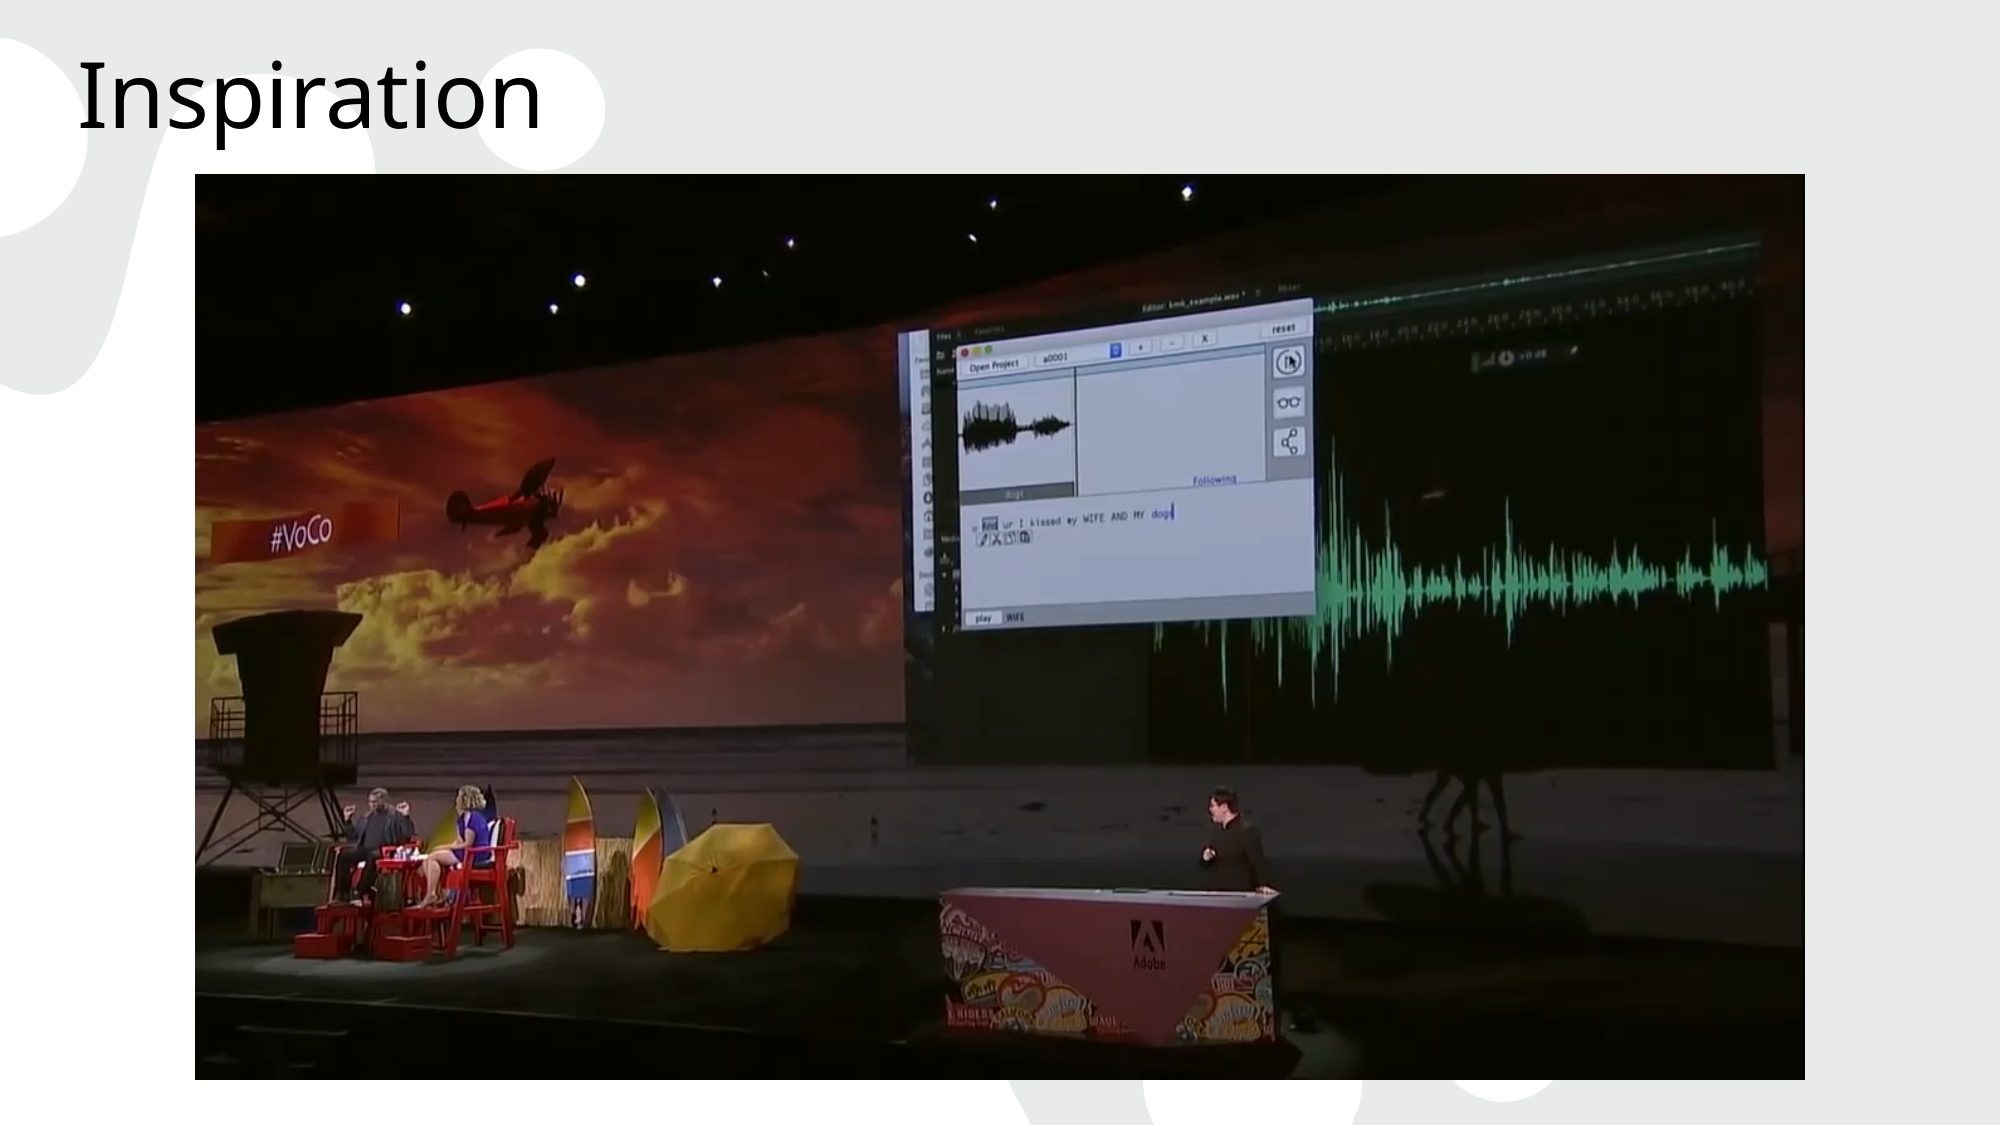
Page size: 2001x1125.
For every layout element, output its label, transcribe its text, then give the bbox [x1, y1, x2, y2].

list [194, 174, 1806, 1081]
title Inspiration [62, 0, 1863, 155]
